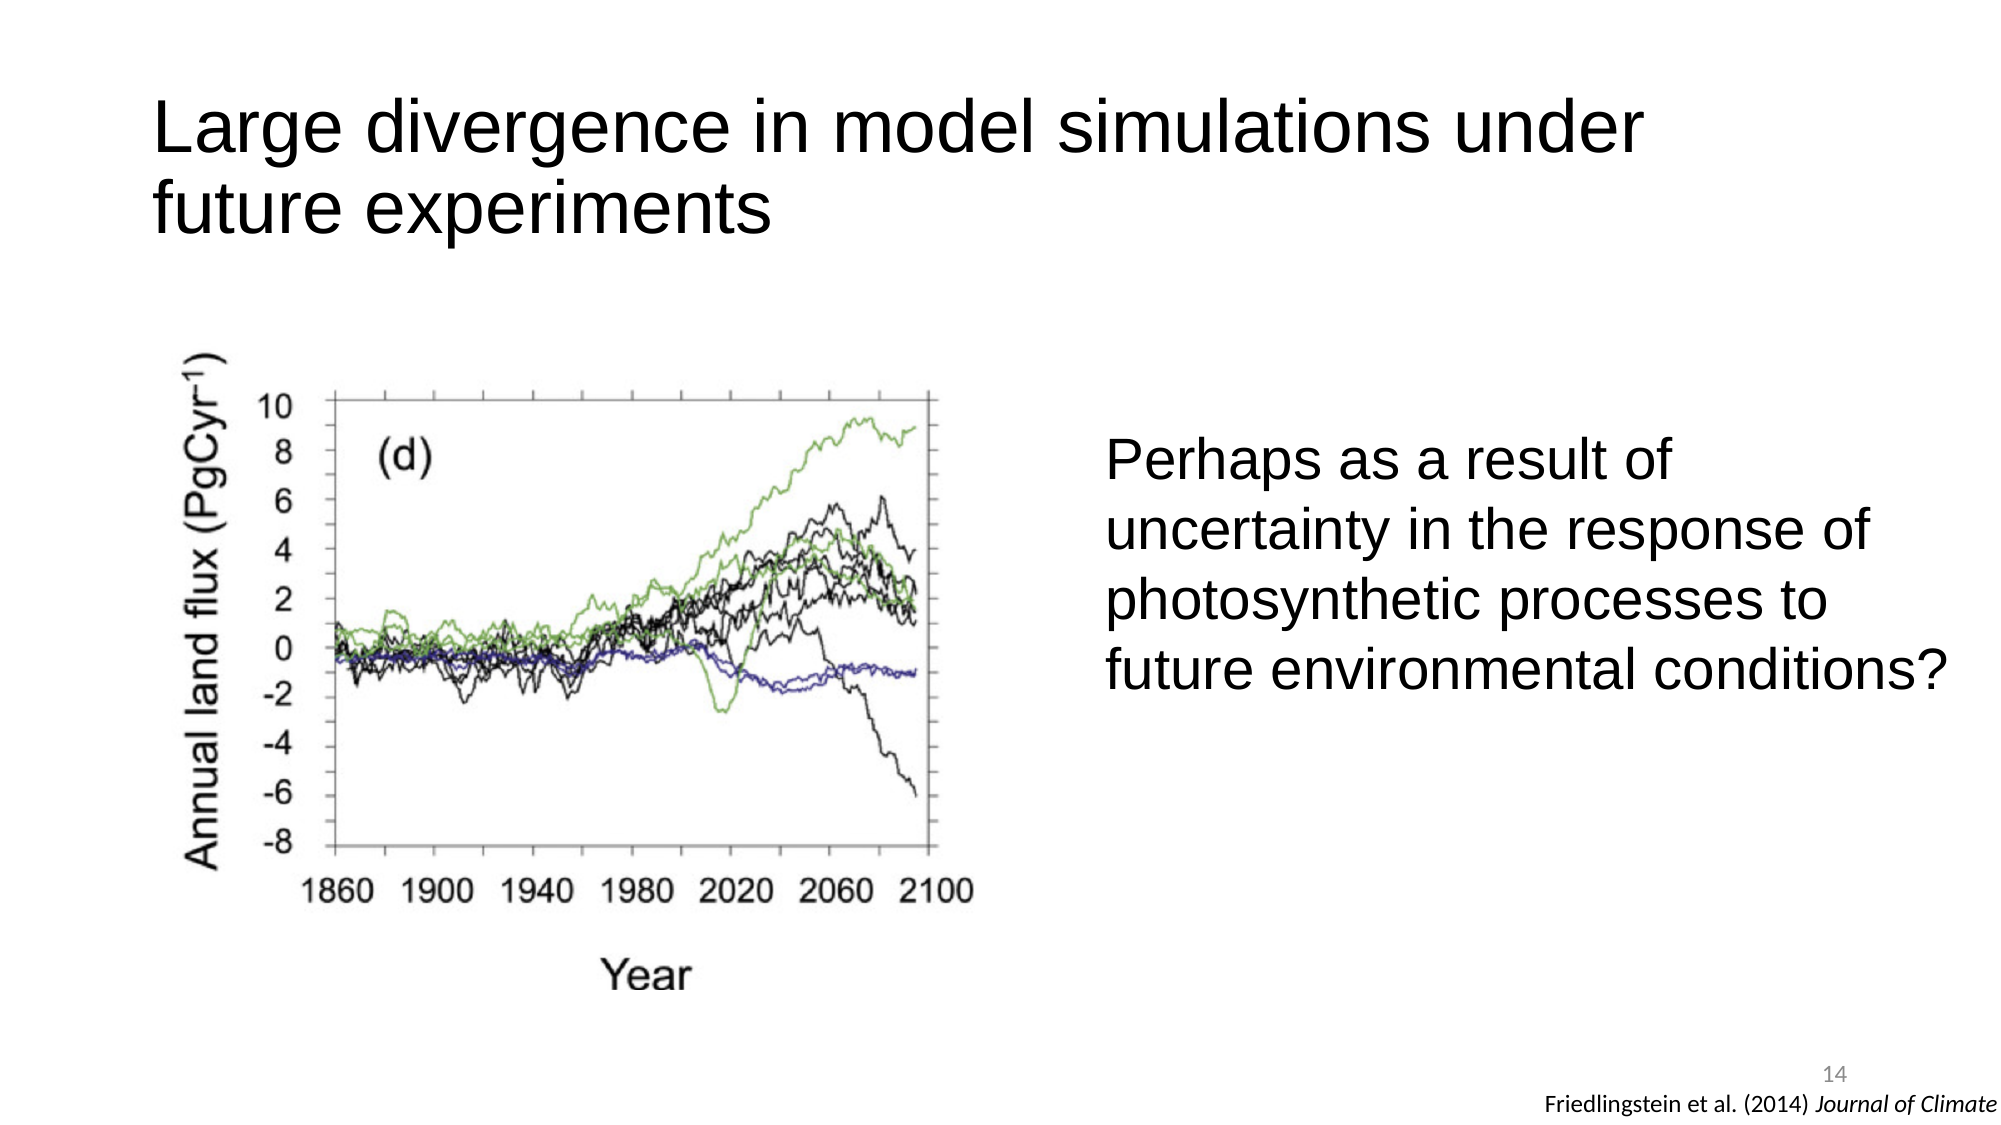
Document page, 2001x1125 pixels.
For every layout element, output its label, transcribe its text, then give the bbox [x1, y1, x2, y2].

title Large divergence in model simulations under future experiments [137, 59, 1863, 278]
slide_number 14 [1412, 1042, 1863, 1103]
text_box Friedlingstein et al. (2014) Journal of Climate [1530, 1079, 2000, 1125]
picture [137, 330, 975, 990]
text_box Perhaps as a result of uncertainty in the response of photosynthetic processes to future environmental conditions? [1090, 413, 1966, 709]
